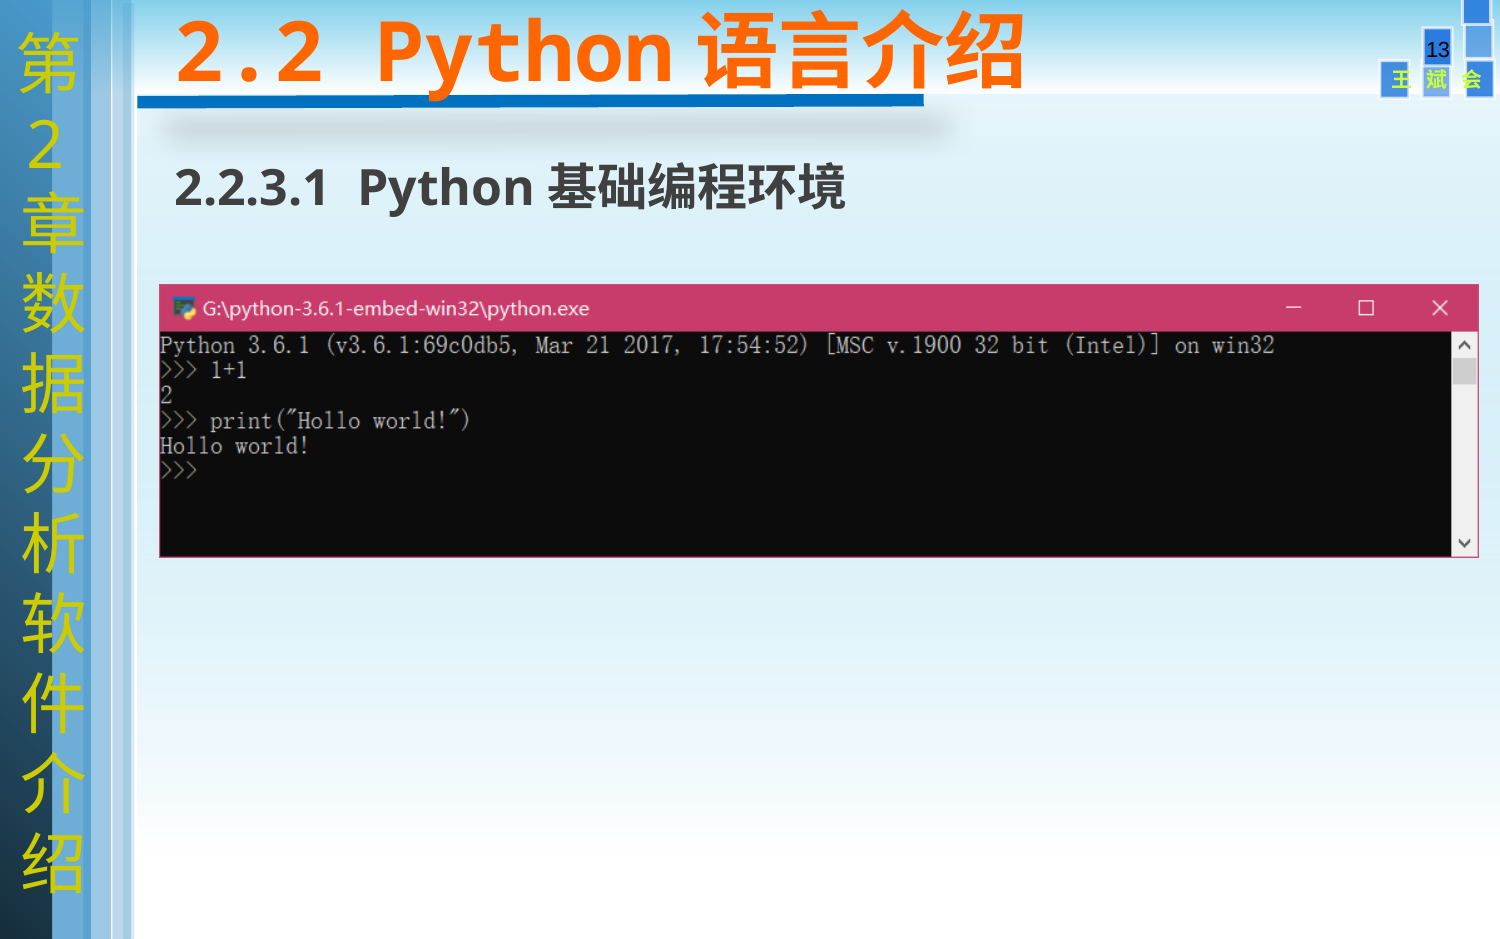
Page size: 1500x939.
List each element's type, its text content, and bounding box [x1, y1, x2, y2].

text_box 2.2.3.1 Python基础编程环境 [159, 147, 946, 223]
picture [159, 283, 1479, 559]
text_box 第2章数据分析软件介绍 [1, 14, 107, 910]
title 2.2 Python语言介绍 [159, 14, 1076, 81]
